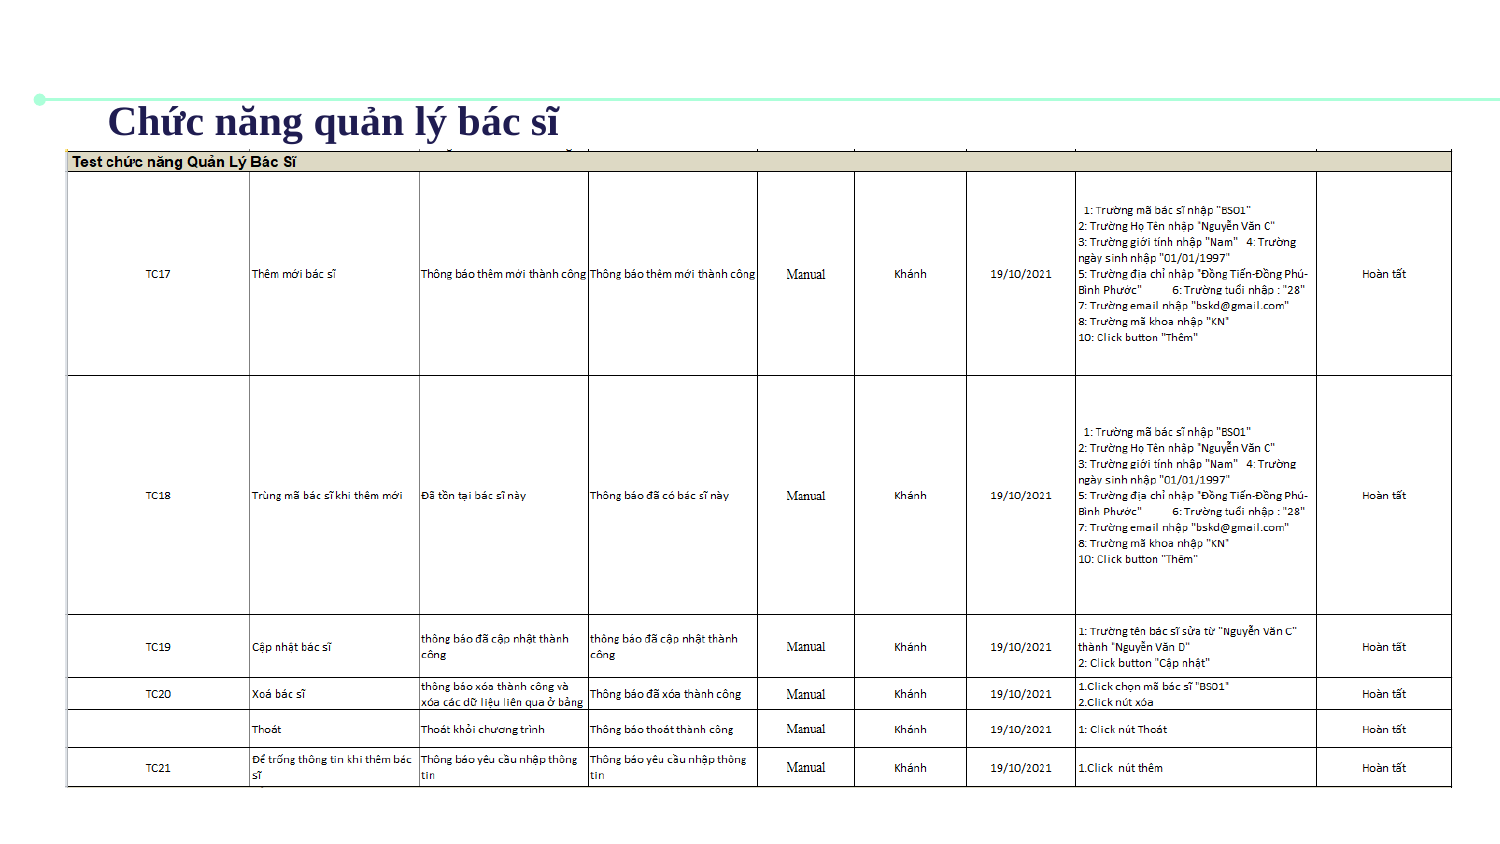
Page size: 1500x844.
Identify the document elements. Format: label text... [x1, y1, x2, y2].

title Chức năng quản lý bác sĩ [92, 78, 1091, 147]
picture [65, 149, 1454, 788]
